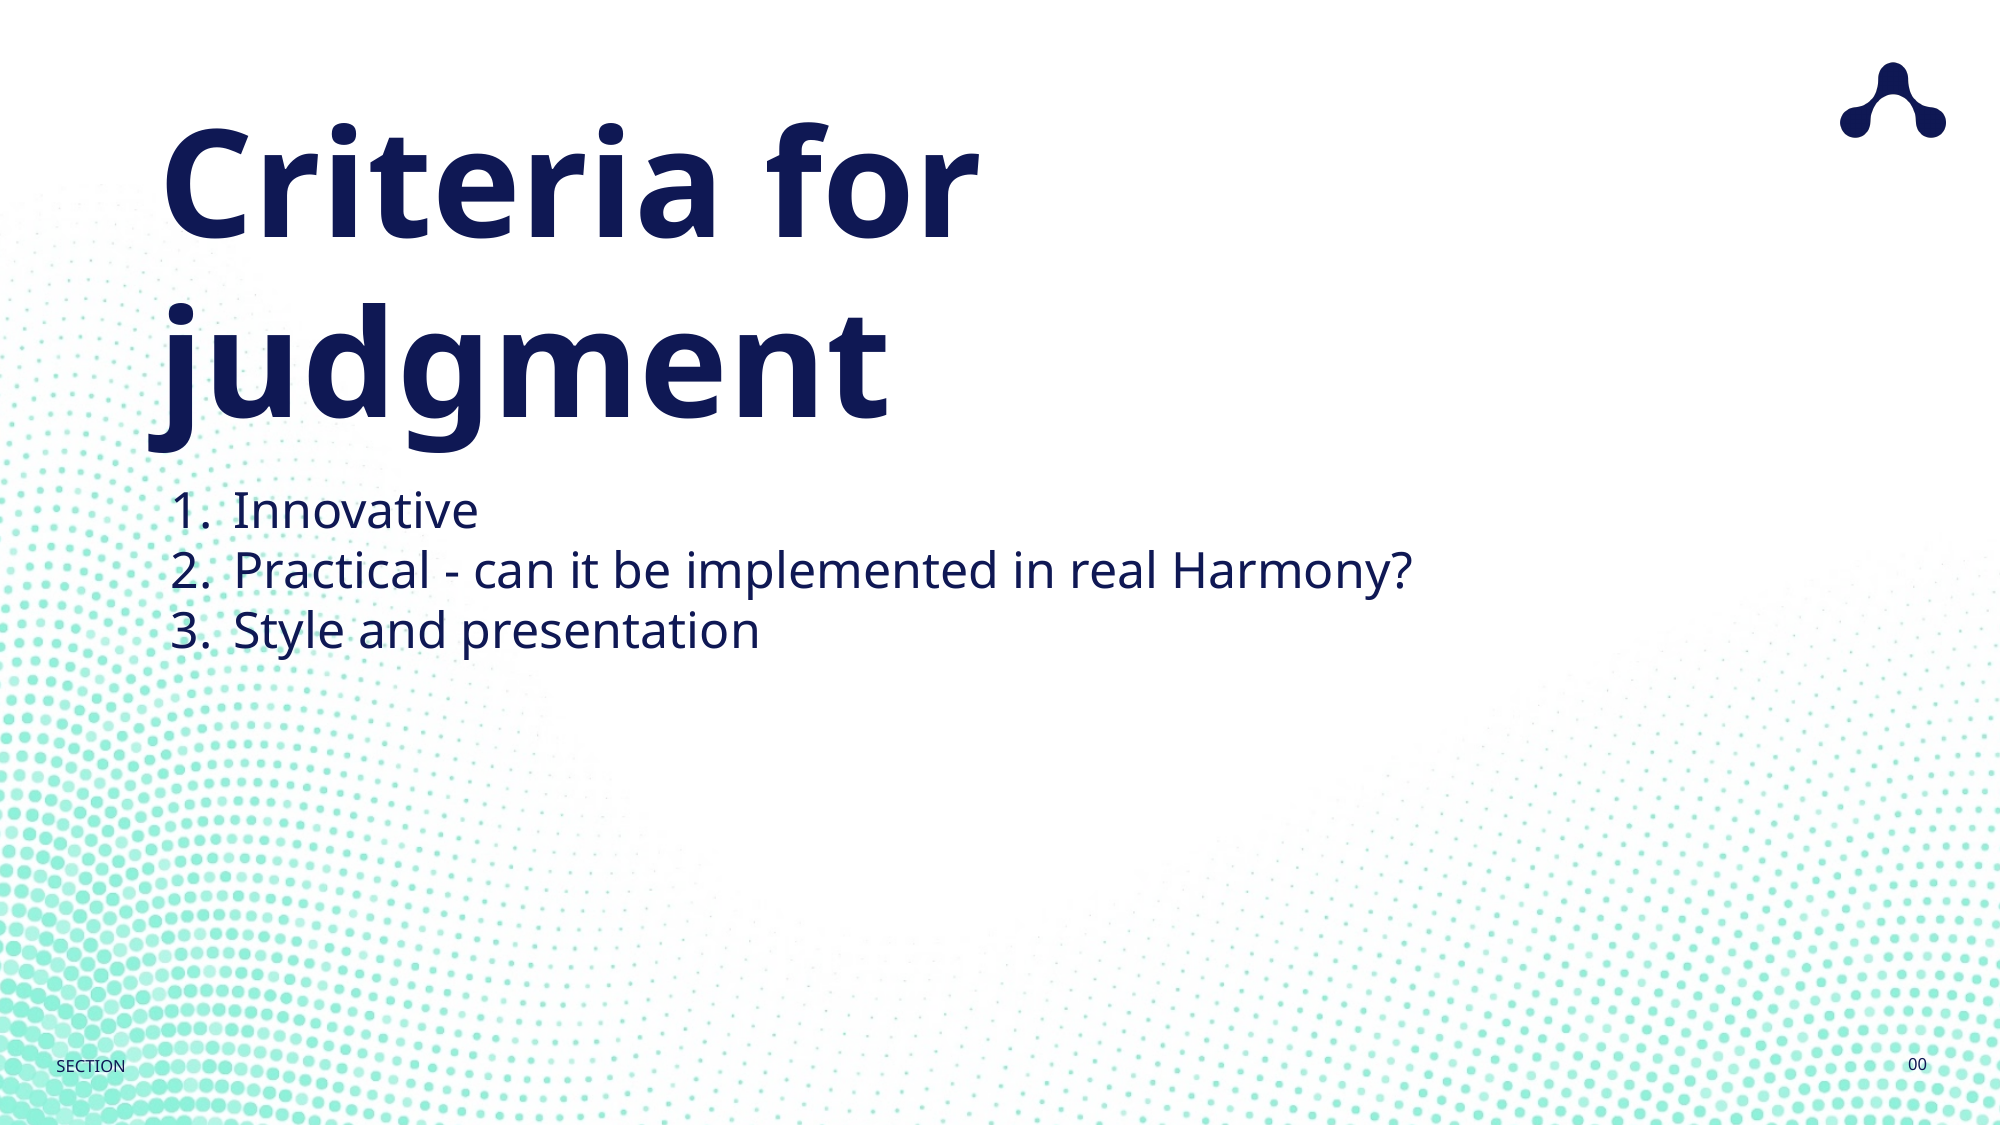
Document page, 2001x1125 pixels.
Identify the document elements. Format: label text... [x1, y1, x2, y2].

text_box Criteria for judgment [143, 79, 1542, 181]
picture [0, 184, 2000, 1125]
picture [1840, 61, 1946, 139]
